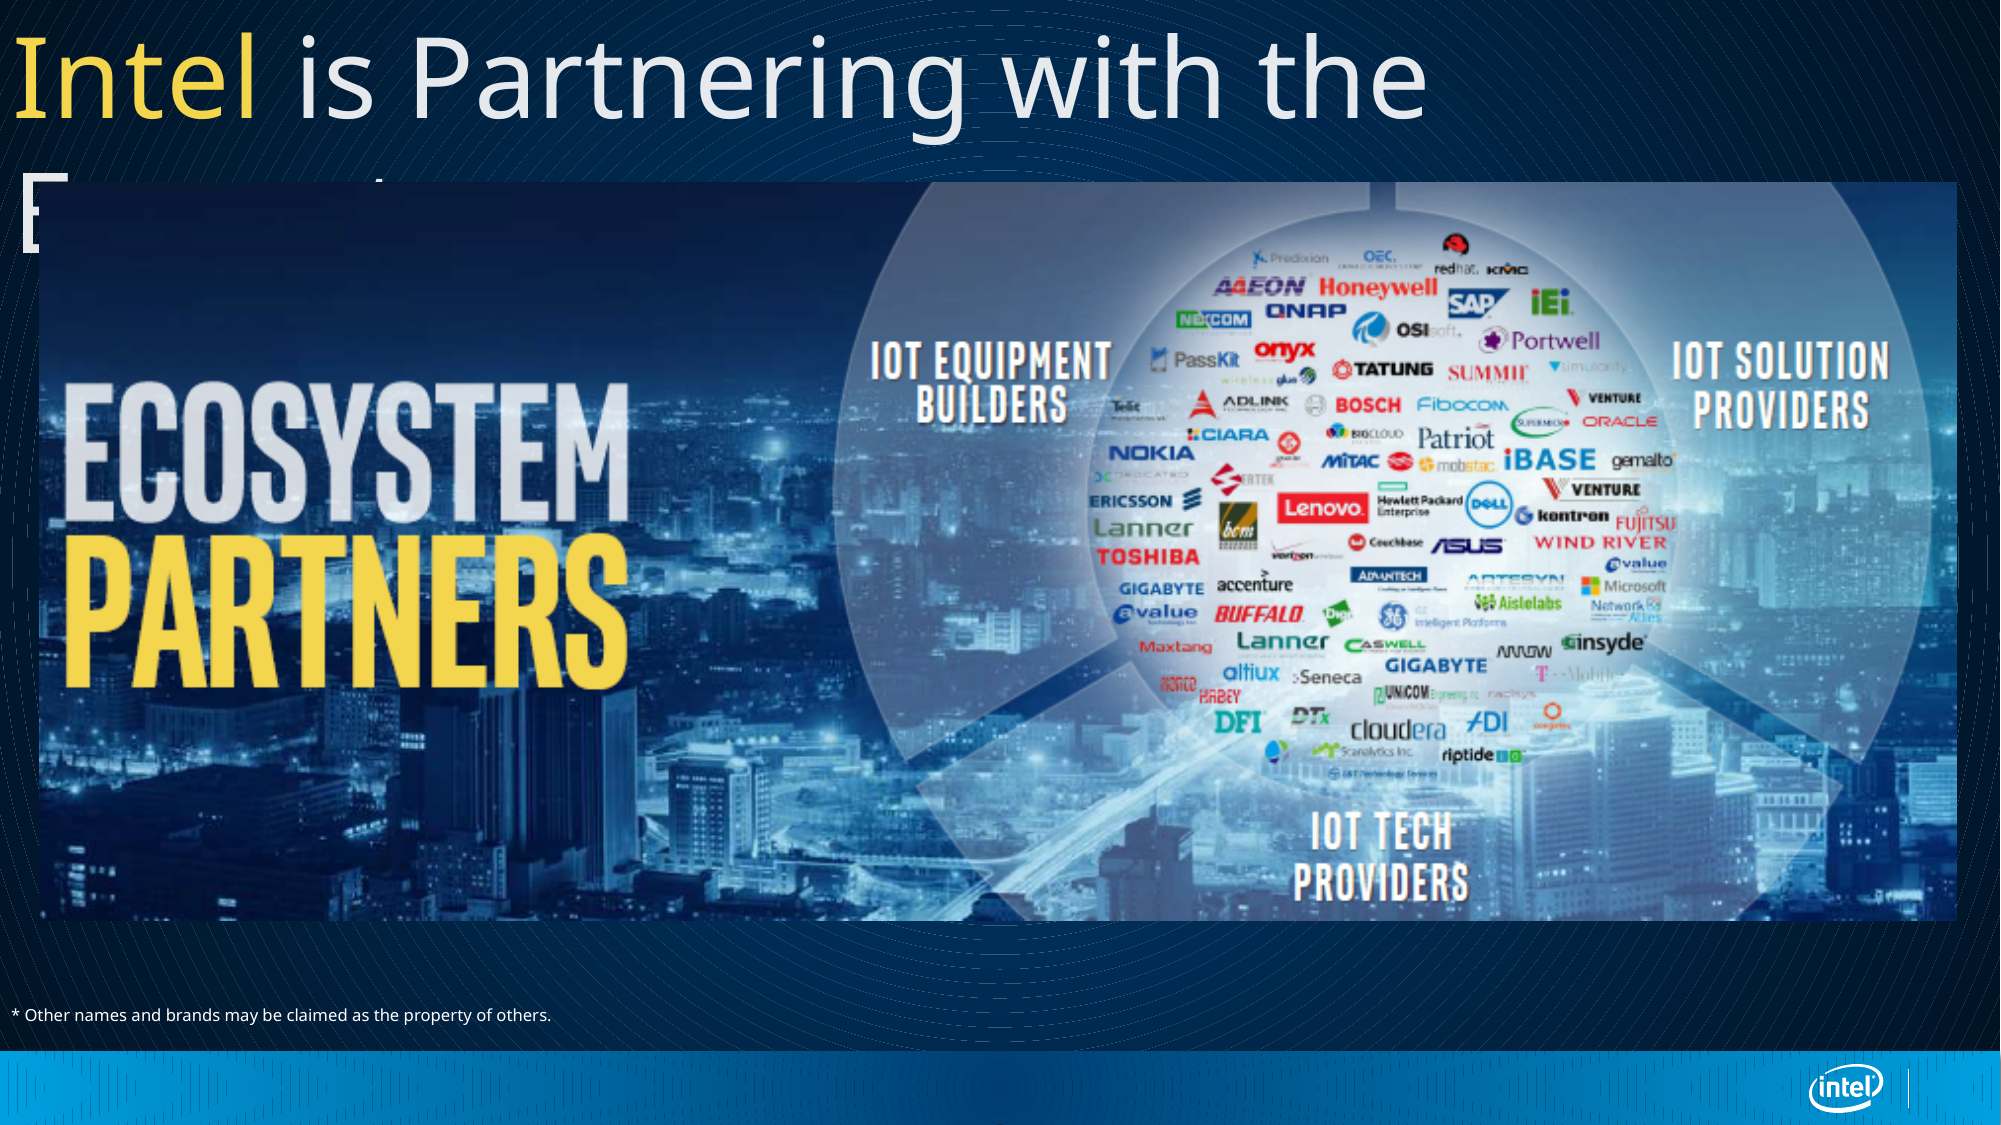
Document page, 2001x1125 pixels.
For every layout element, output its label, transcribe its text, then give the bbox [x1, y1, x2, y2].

text_box Intel is Partnering with the Ecosystem [0, 0, 1888, 283]
text_box * Other names and brands may be claimed as the property of others. [0, 997, 591, 1040]
picture [39, 181, 1958, 921]
